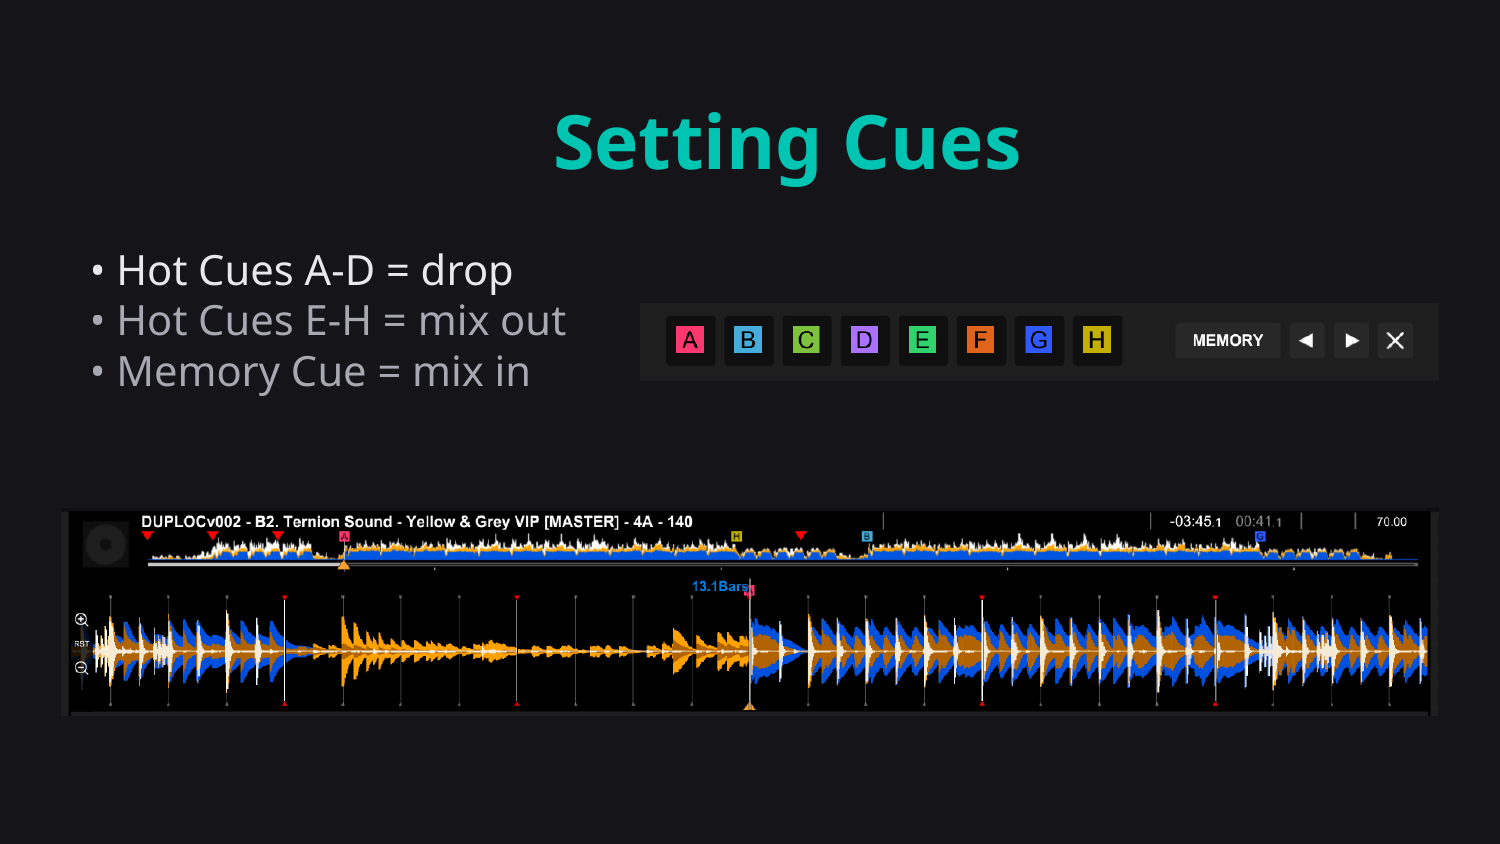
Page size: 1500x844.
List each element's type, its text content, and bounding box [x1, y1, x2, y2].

text_box Setting Cues [74, 45, 1500, 233]
picture [640, 303, 1439, 381]
text_box • Hot Cues A-D = drop • Hot Cues E-H = mix out • Memory Cue = mix in [74, 262, 1500, 375]
picture [61, 508, 1439, 716]
